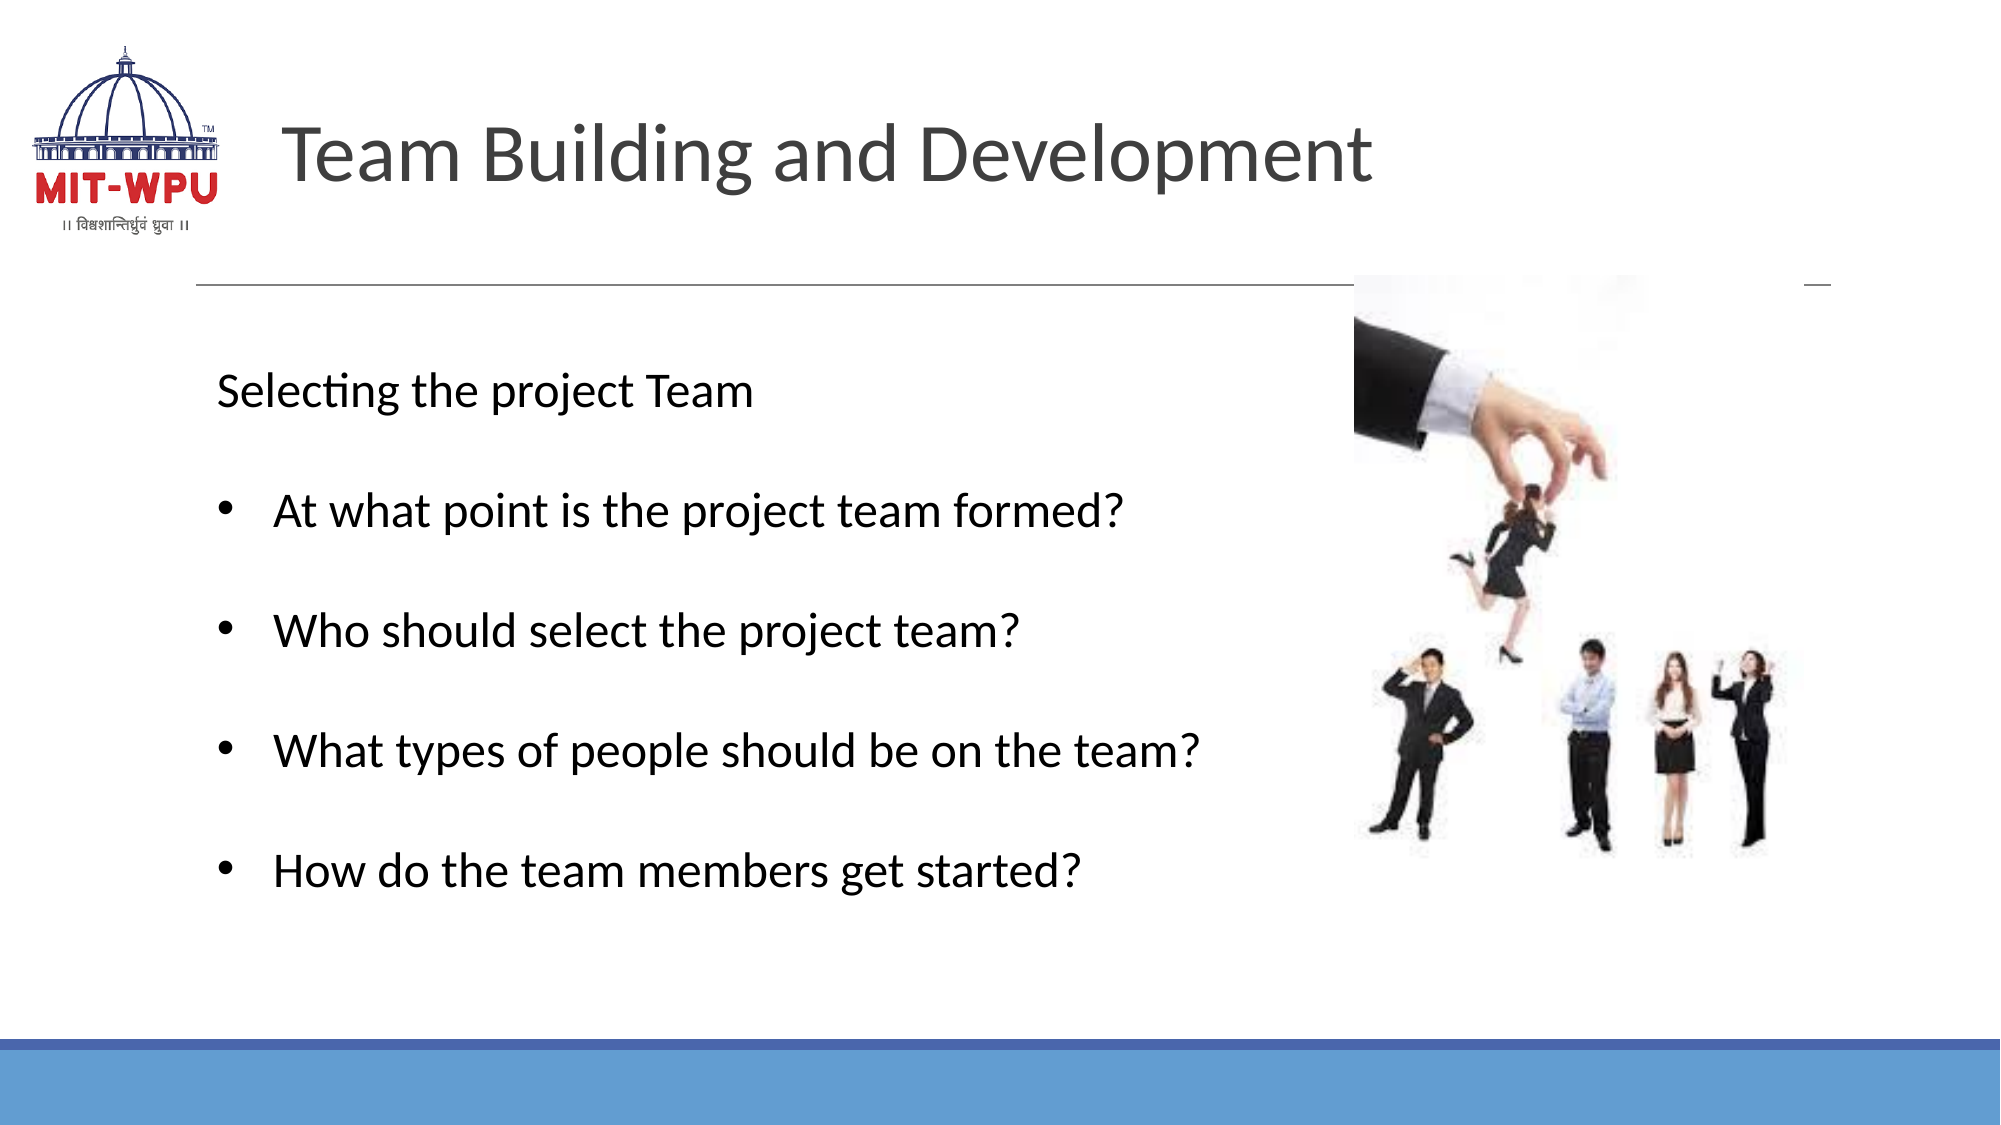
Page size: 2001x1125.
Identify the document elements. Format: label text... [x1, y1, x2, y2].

title Team Building and Development [266, 47, 1830, 206]
picture [1353, 275, 1804, 895]
picture [31, 46, 241, 236]
text_box Selecting the project Team At what point is the project team formed? Who should select the project team? What types of people should be on the team? How do the team members get started? [201, 289, 1290, 905]
